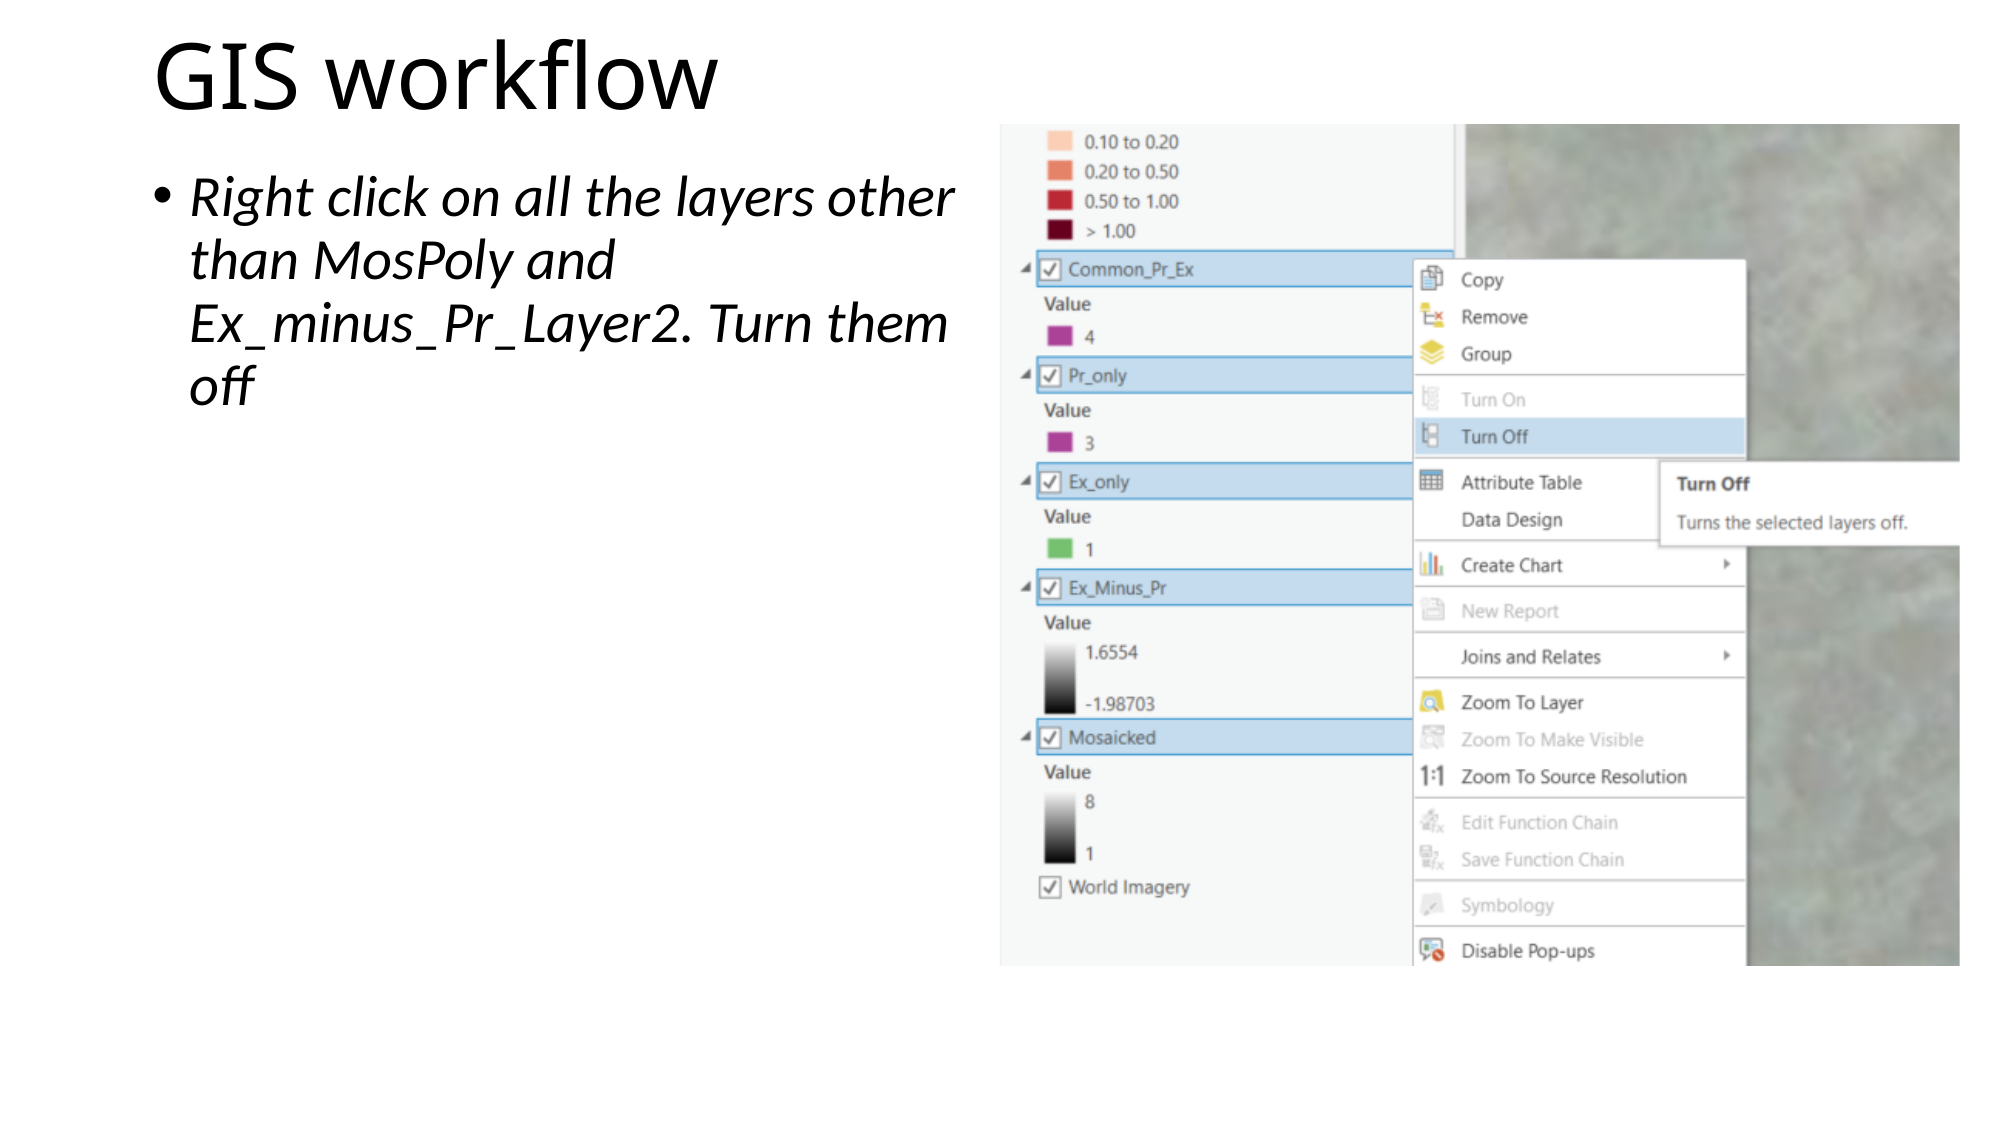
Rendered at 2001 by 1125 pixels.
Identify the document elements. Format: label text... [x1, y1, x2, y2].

picture [999, 124, 1960, 966]
title GIS workflow [137, 0, 1863, 158]
list Right click on all the layers other than MosPoly and Ex_minus_Pr_Layer2. Turn them off [137, 158, 1000, 1090]
